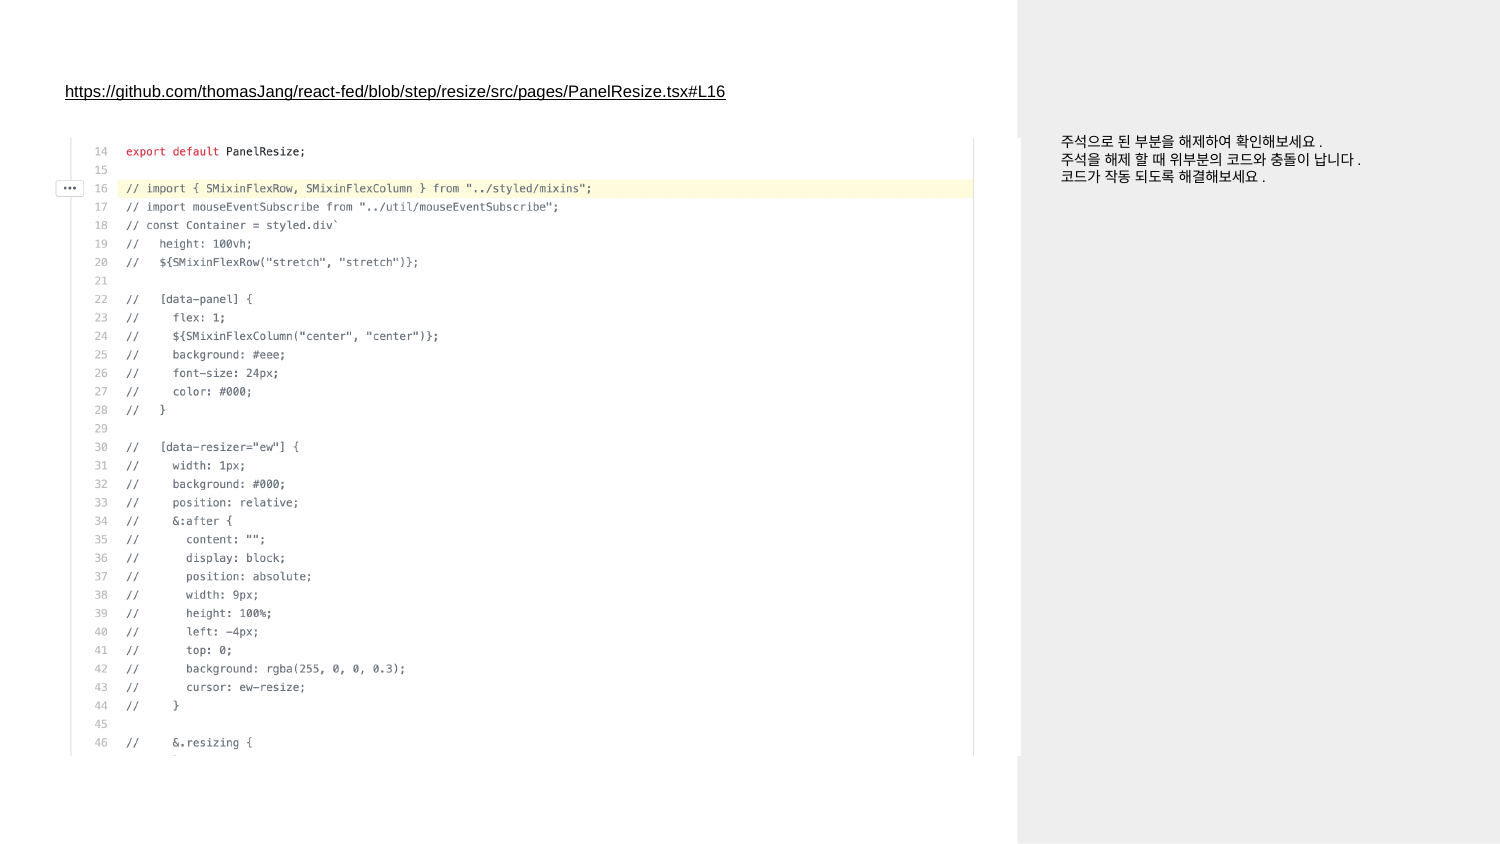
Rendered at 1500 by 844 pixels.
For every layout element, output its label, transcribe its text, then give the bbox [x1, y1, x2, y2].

text_box [1070, 92, 1500, 150]
text_box https://github.com/thomasJang/react-fed/blob/step/resize/src/pages/PanelResize.tsx#L16 [49, 65, 953, 114]
picture [24, 138, 1022, 756]
text_box 주석으로 된 부분을 해제하여 확인해보세요. 주석을 해제 할 때 위부분의 코드와 충돌이 납니다. 코드가 작동 되도록 해결해보세요. [1045, 118, 1479, 304]
